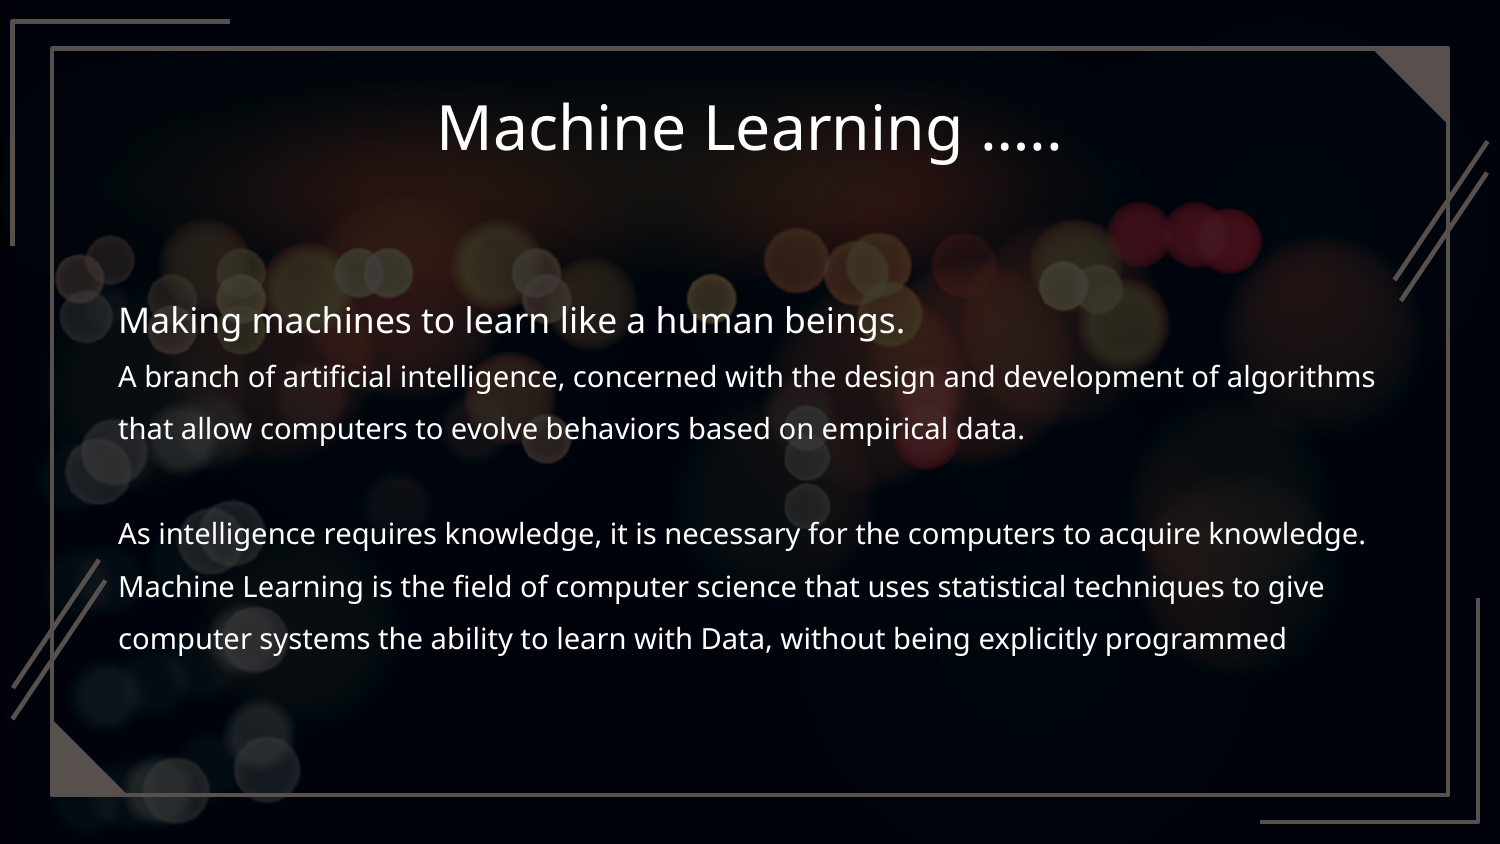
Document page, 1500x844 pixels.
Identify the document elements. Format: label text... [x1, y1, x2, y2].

text_box Making machines to learn like a human beings. A branch of artificial intelligence, concerned with the design and development of algorithms that allow computers to evolve behaviors based on empirical data. As intelligence requires knowledge, it is necessary for the computers to acquire knowledge. Machine Learning is the field of computer science that uses statistical techniques to give computer systems the ability to learn with Data, without being explicitly programmed [103, 261, 1397, 758]
title Machine Learning ….. [118, 72, 1382, 167]
picture [2, 2, 1500, 844]
